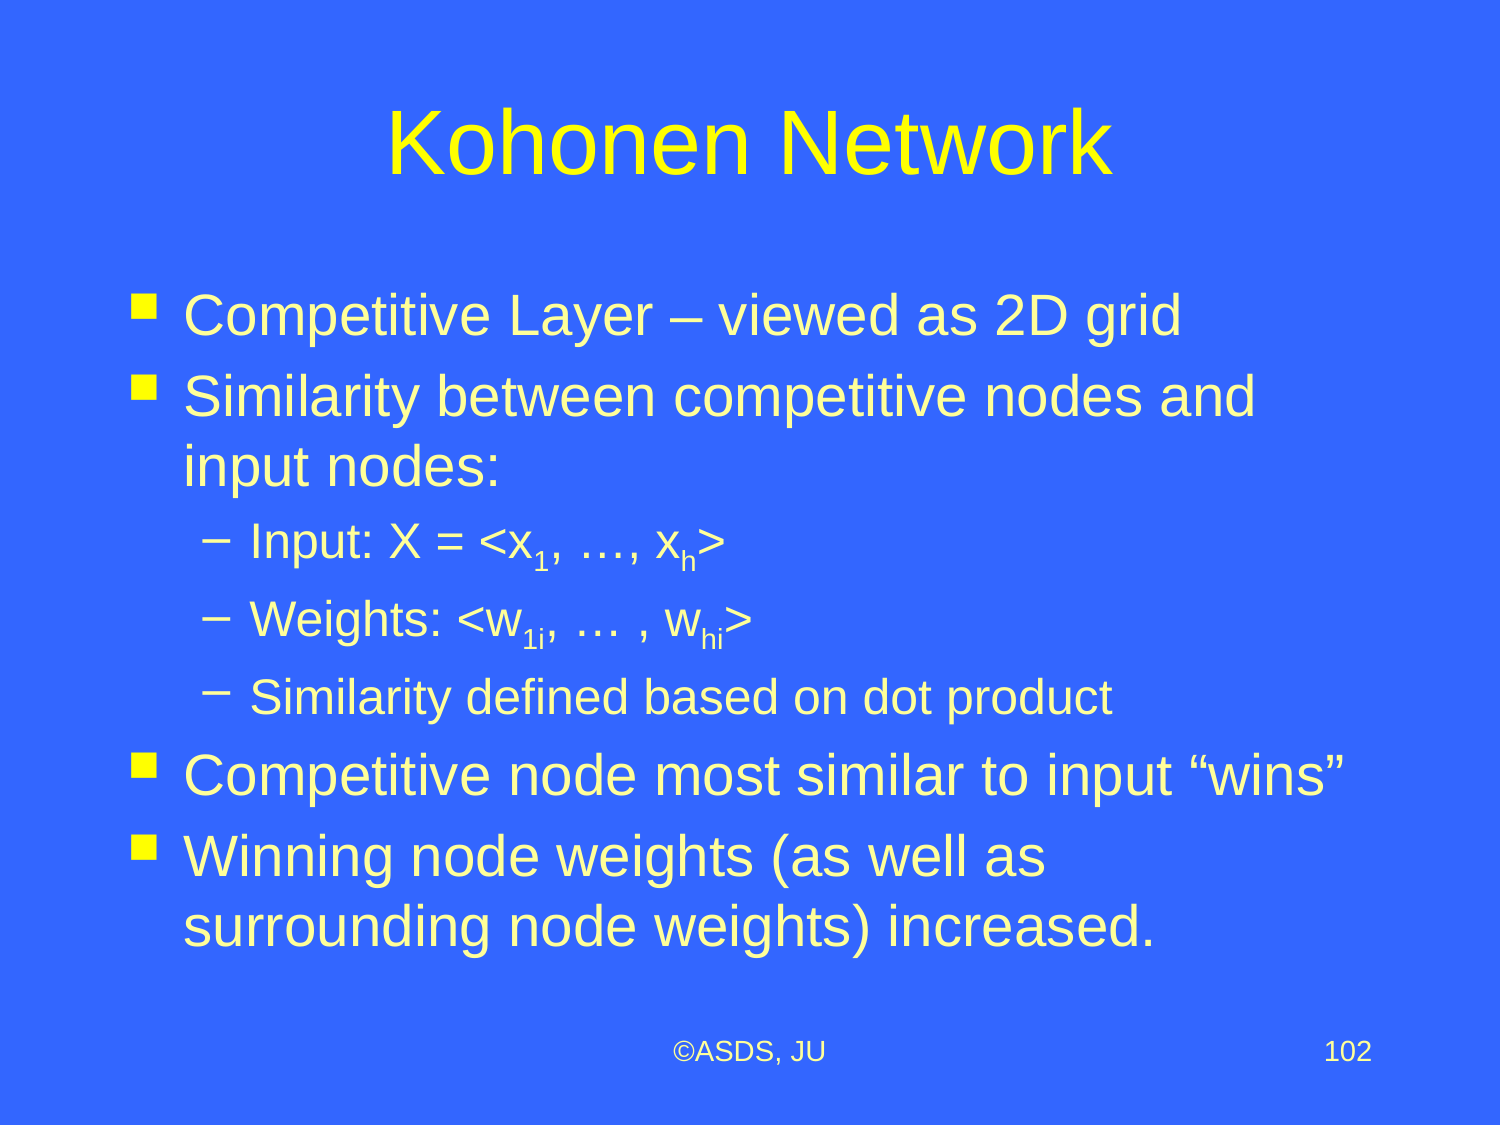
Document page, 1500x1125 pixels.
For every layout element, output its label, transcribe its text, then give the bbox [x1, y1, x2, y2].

list Competitive Layer – viewed as 2D grid Similarity between competitive nodes and input nodes: Input: X = <x1, …, xh> Weights: <w1i, … , whi> Similarity defined based on dot product Competitive node most similar to input “wins” Winning node weights (as well as surrounding node weights) increased. [111, 268, 1388, 1001]
footer ©ASDS, JU [511, 1024, 988, 1101]
slide_number 102 [1074, 1024, 1388, 1101]
title Kohonen Network [112, 37, 1388, 238]
